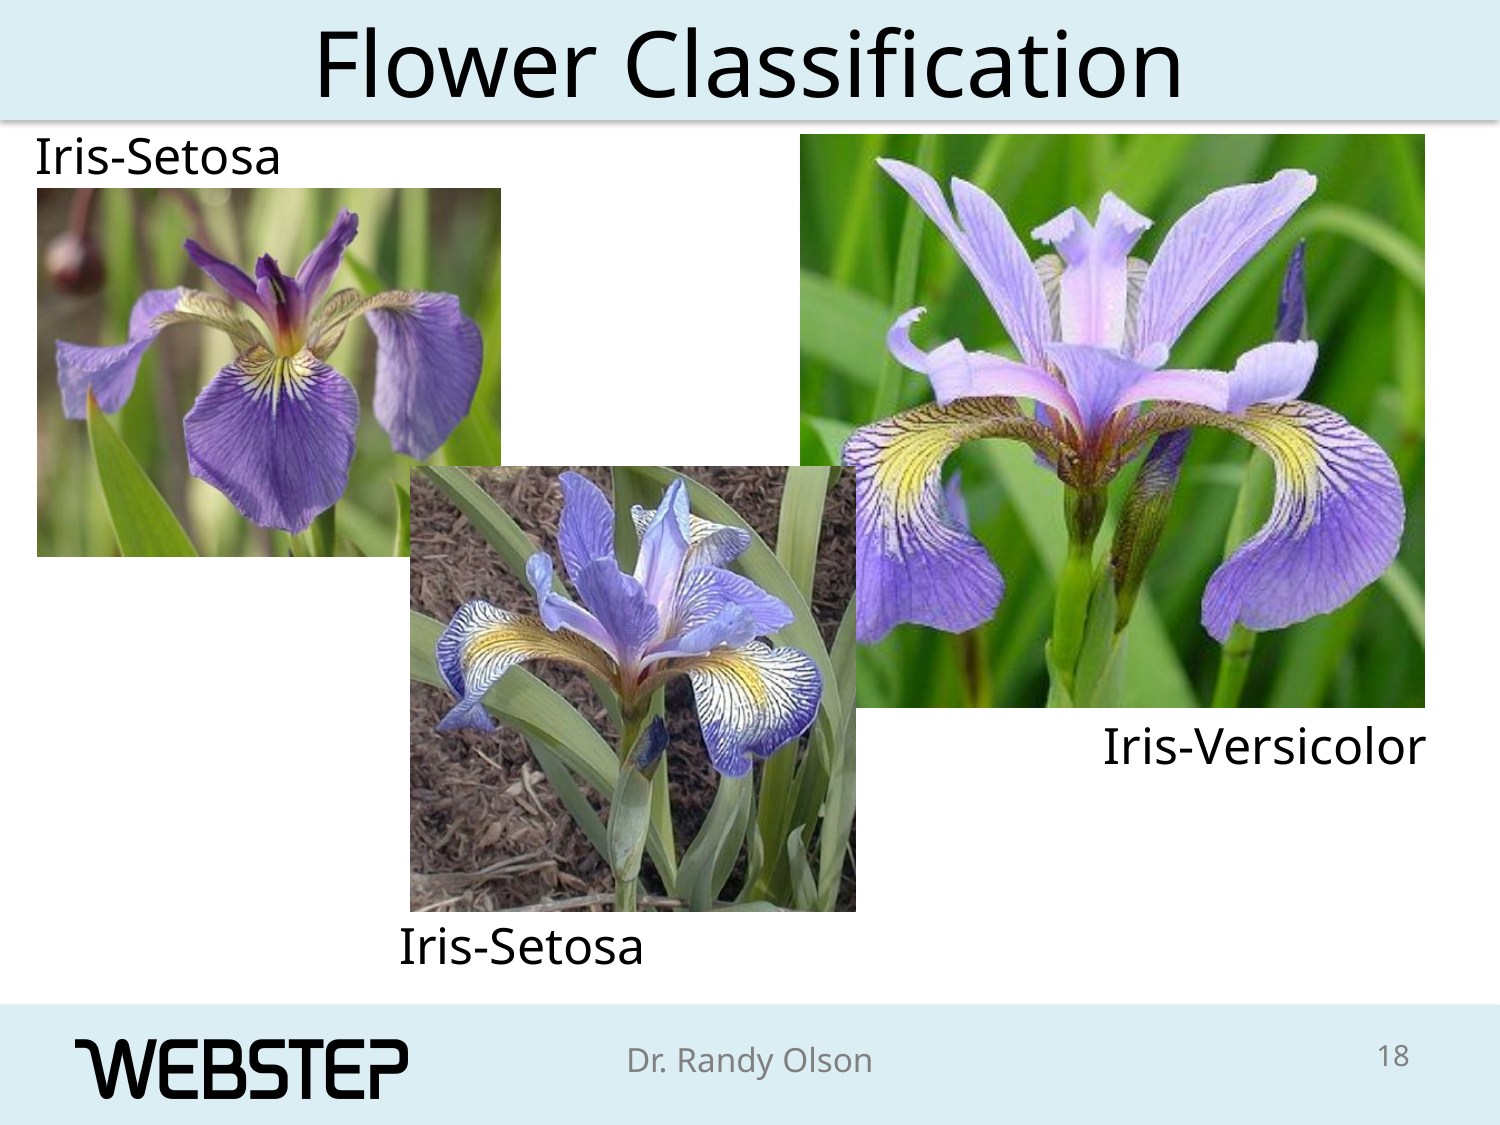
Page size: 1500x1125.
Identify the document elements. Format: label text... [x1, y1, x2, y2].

text_box Iris-Versicolor [1060, 707, 1471, 783]
title Flower Classification [75, 0, 1425, 155]
slide_number 18 [1310, 1026, 1425, 1088]
text_box Iris-Setosa [0, 116, 365, 192]
picture [75, 1039, 408, 1099]
text_box Iris-Setosa [317, 907, 728, 982]
picture [36, 134, 1426, 912]
